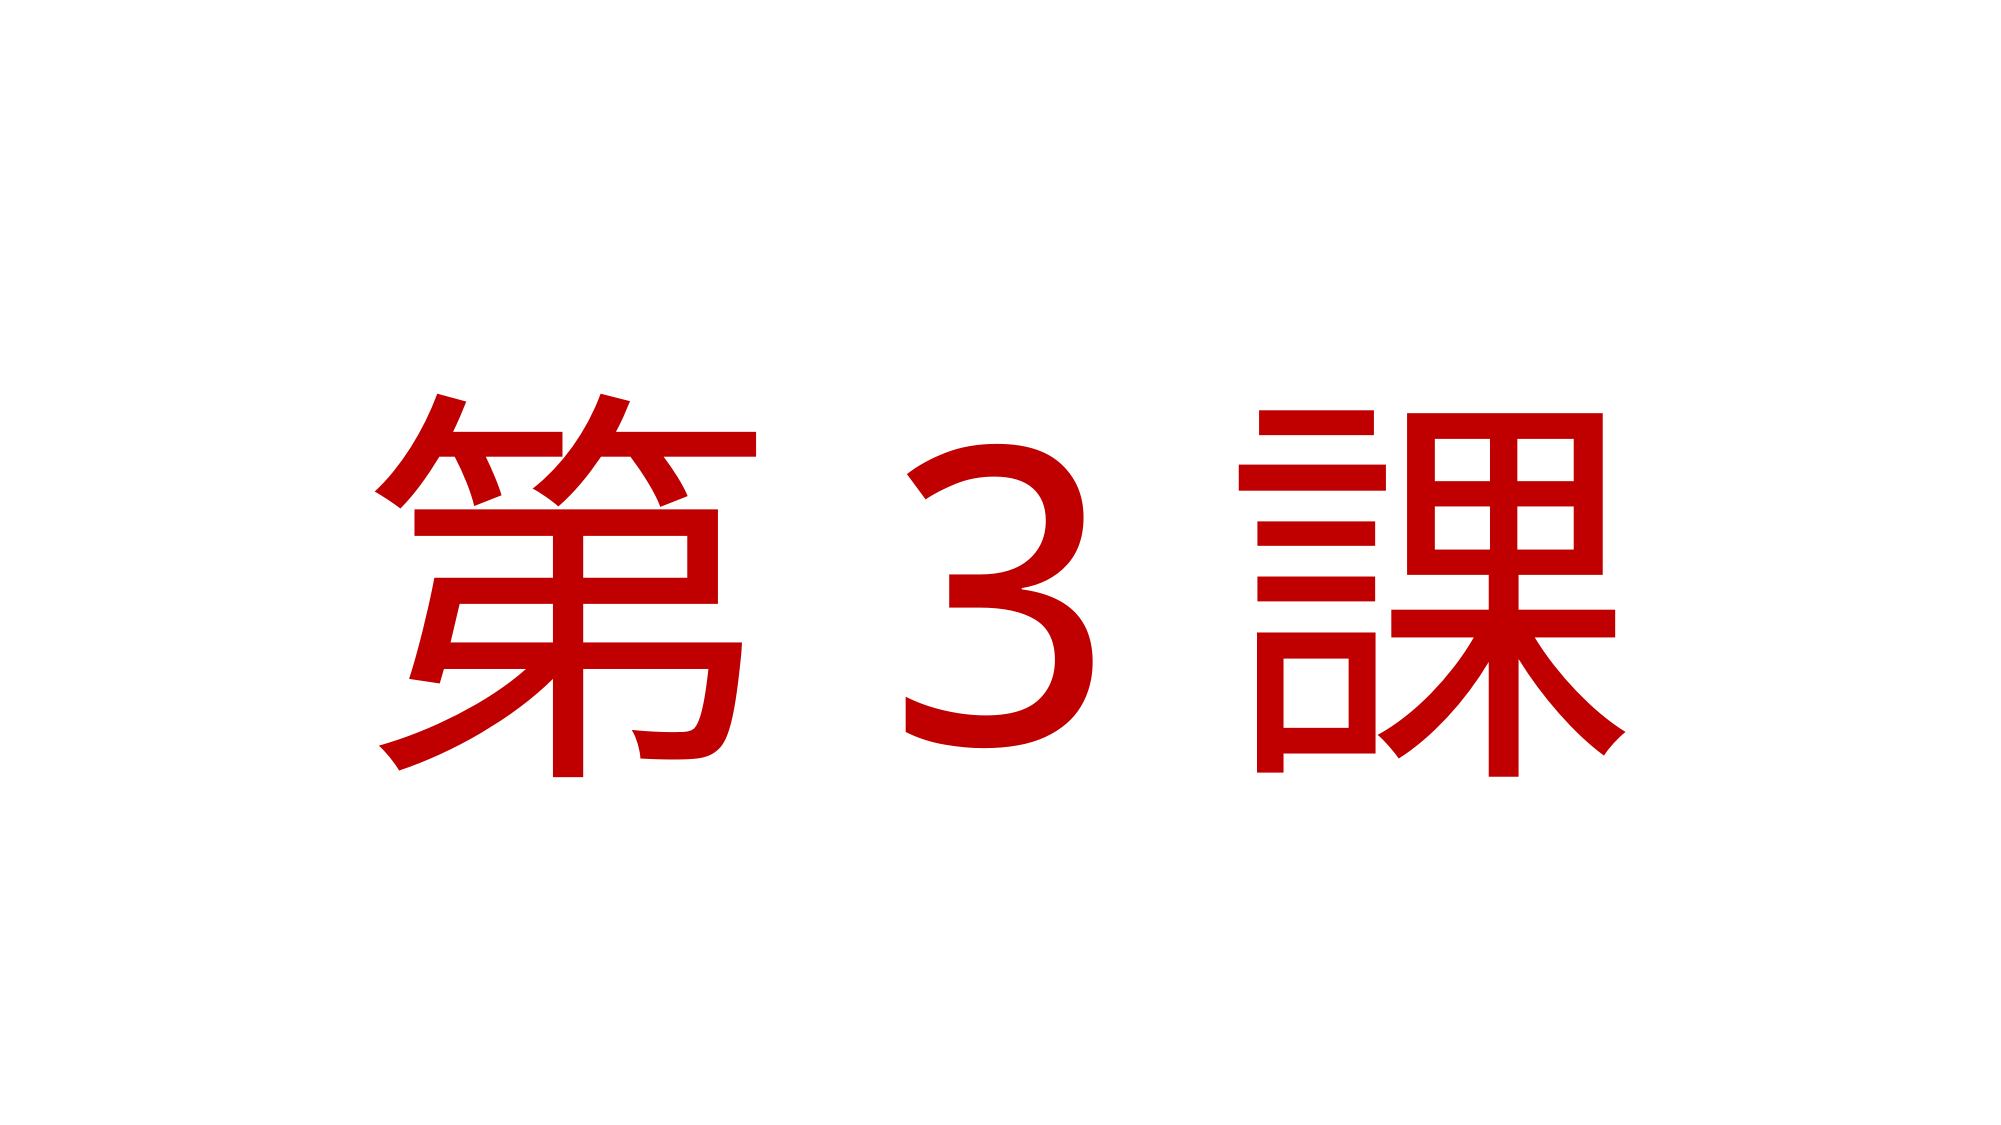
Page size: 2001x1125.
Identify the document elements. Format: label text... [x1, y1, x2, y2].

title 第3課 [249, 270, 1750, 843]
